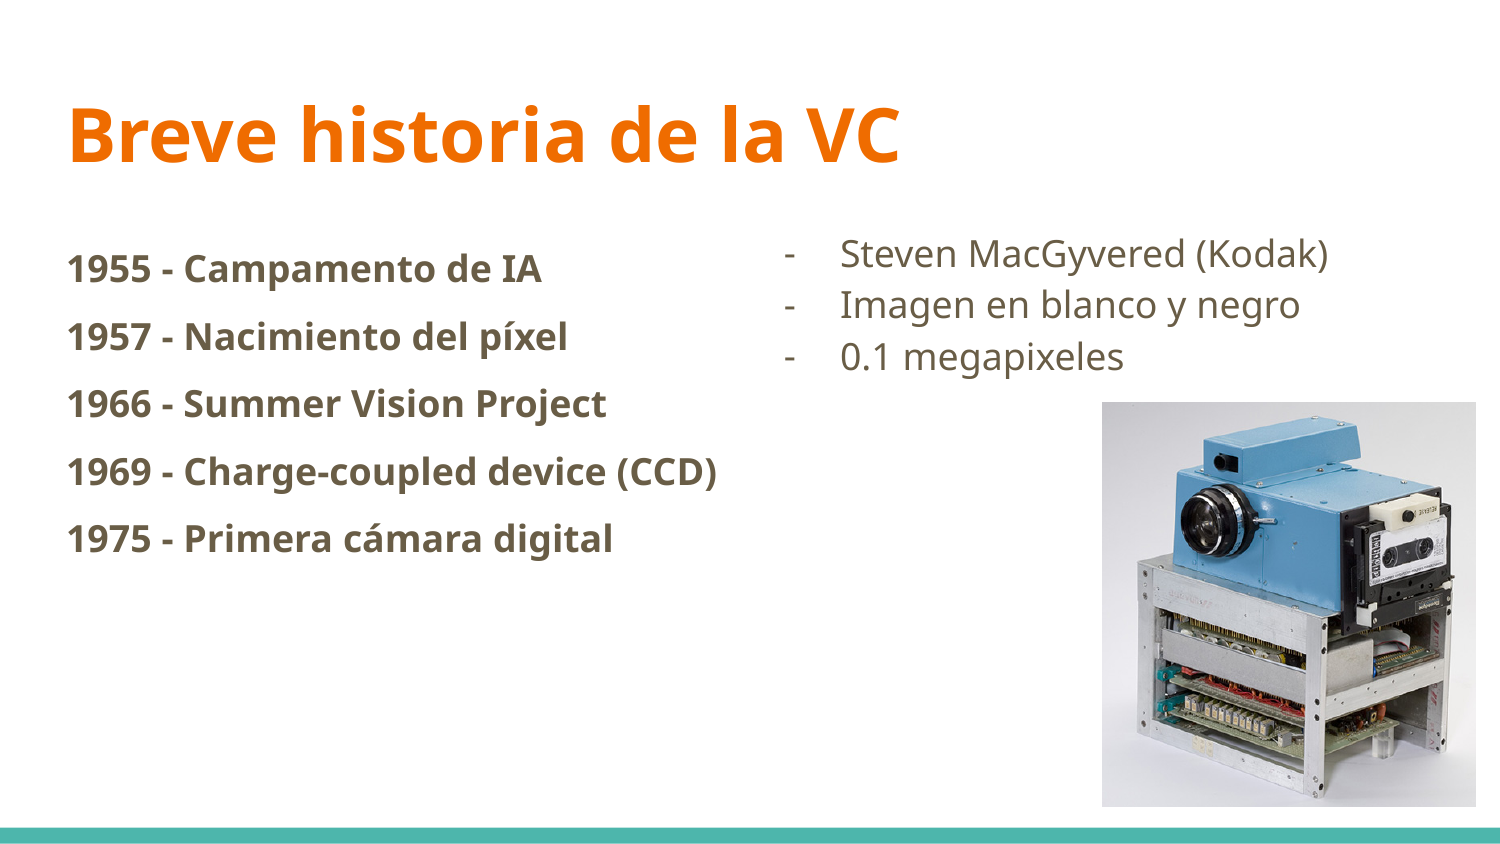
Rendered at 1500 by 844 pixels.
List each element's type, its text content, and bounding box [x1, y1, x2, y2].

list Steven MacGyvered (Kodak) Imagen en blanco y negro 0.1 megapixeles [778, 207, 1449, 750]
title Breve historia de la VC [51, 72, 1449, 189]
list 1955 - Campamento de IA 1957 - Nacimiento del píxel 1966 - Summer Vision Project 1969 - Charge-coupled device (CCD) 1975 - Primera cámara digital [51, 207, 778, 844]
picture [1102, 402, 1476, 807]
